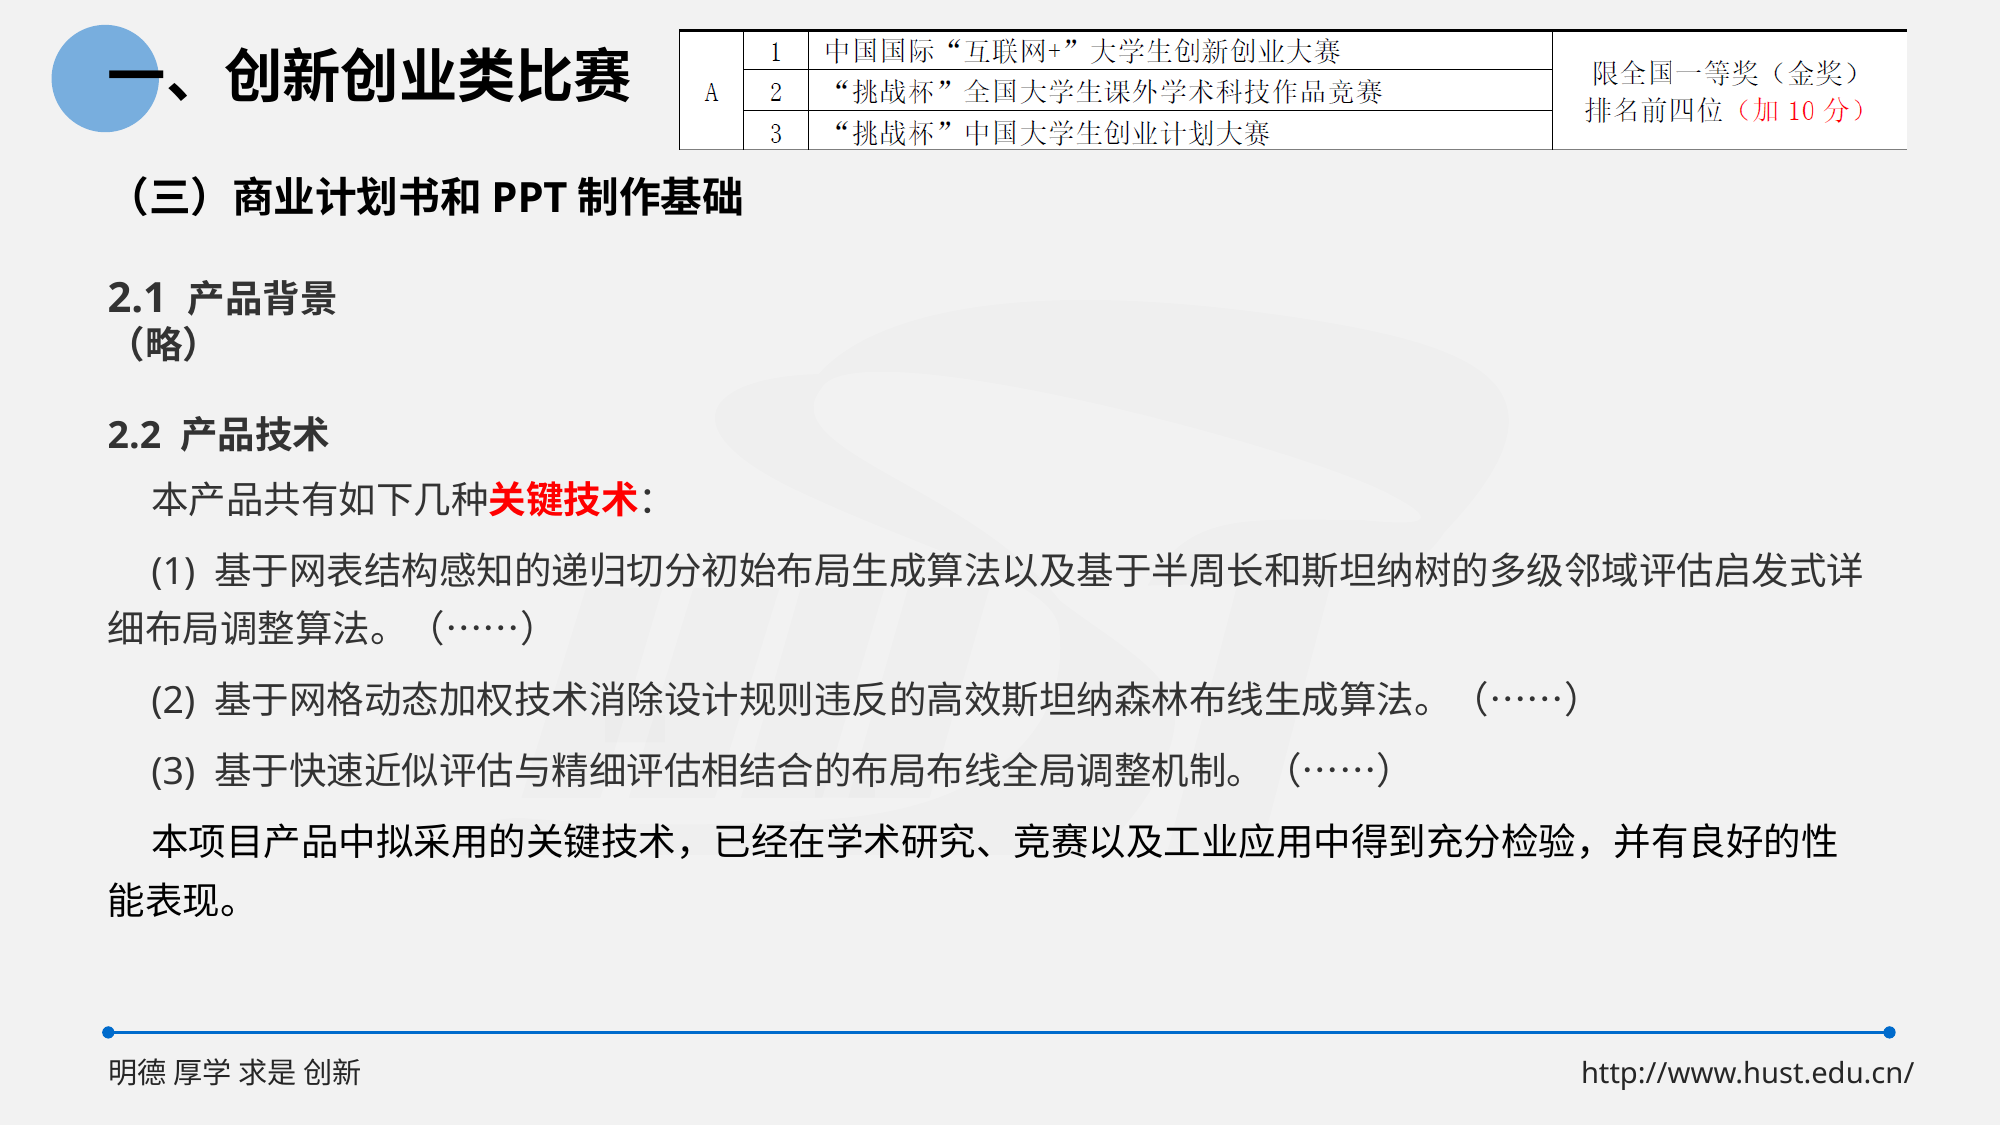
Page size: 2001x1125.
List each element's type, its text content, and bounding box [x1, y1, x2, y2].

text_box （三）商业计划书和PPT制作基础 2.1 产品背景 （略） 2.2 产品技术 本产品共有如下几种关键技术： (1) 基于网表结构感知的递归切分初始布局生成算法以及基于半周长和斯坦纳树的多级邻域评估启发式详细布局调整算法。（……） (2) 基于网格动态加权技术消除设计规则违反的高效斯坦纳森林布线生成算法。（……） (3) 基于快速近似评估与精细评估相结合的布局布线全局调整机制。（……） 本项目产品中拟采用的关键技术，已经在学术研究、竞赛以及工业应用中得到充分检验，并有良好的性能表现。 [92, 163, 1889, 929]
picture [679, 29, 1907, 151]
list 一、创新创业类比赛 [92, 43, 679, 114]
